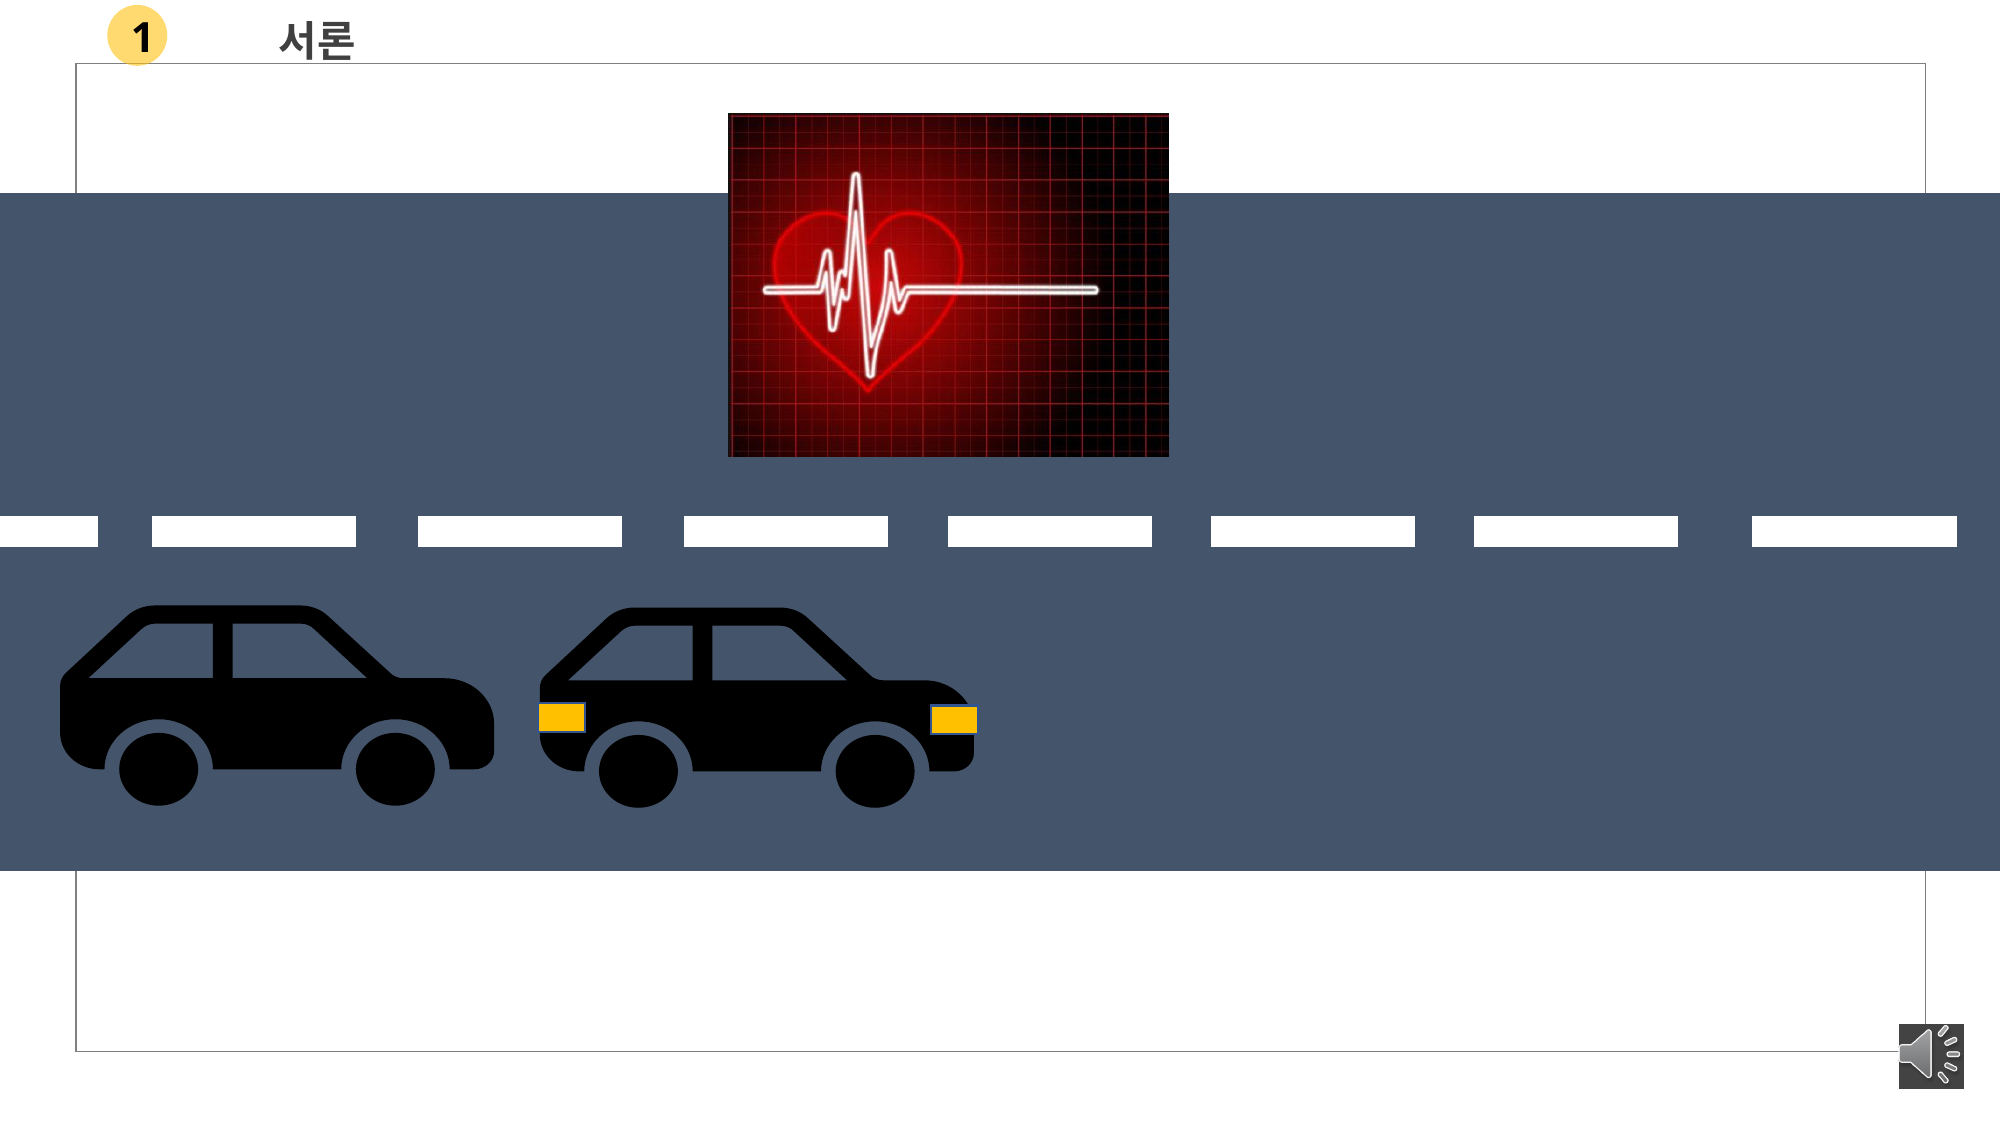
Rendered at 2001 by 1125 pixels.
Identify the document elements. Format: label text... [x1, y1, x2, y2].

picture [1897, 1022, 1965, 1090]
text_box [1474, 516, 1678, 547]
text_box [75, 63, 1926, 193]
text_box [514, 516, 520, 547]
text_box [1211, 516, 1415, 547]
text_box 1 [106, 3, 167, 67]
text_box 서론 [167, 7, 468, 73]
text_box [0, 193, 2000, 871]
text_box [75, 871, 1926, 1053]
text_box [0, 516, 40, 547]
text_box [520, 489, 994, 927]
text_box [994, 516, 1152, 547]
text_box [1752, 516, 1957, 547]
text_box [40, 486, 514, 925]
picture [728, 113, 1169, 457]
